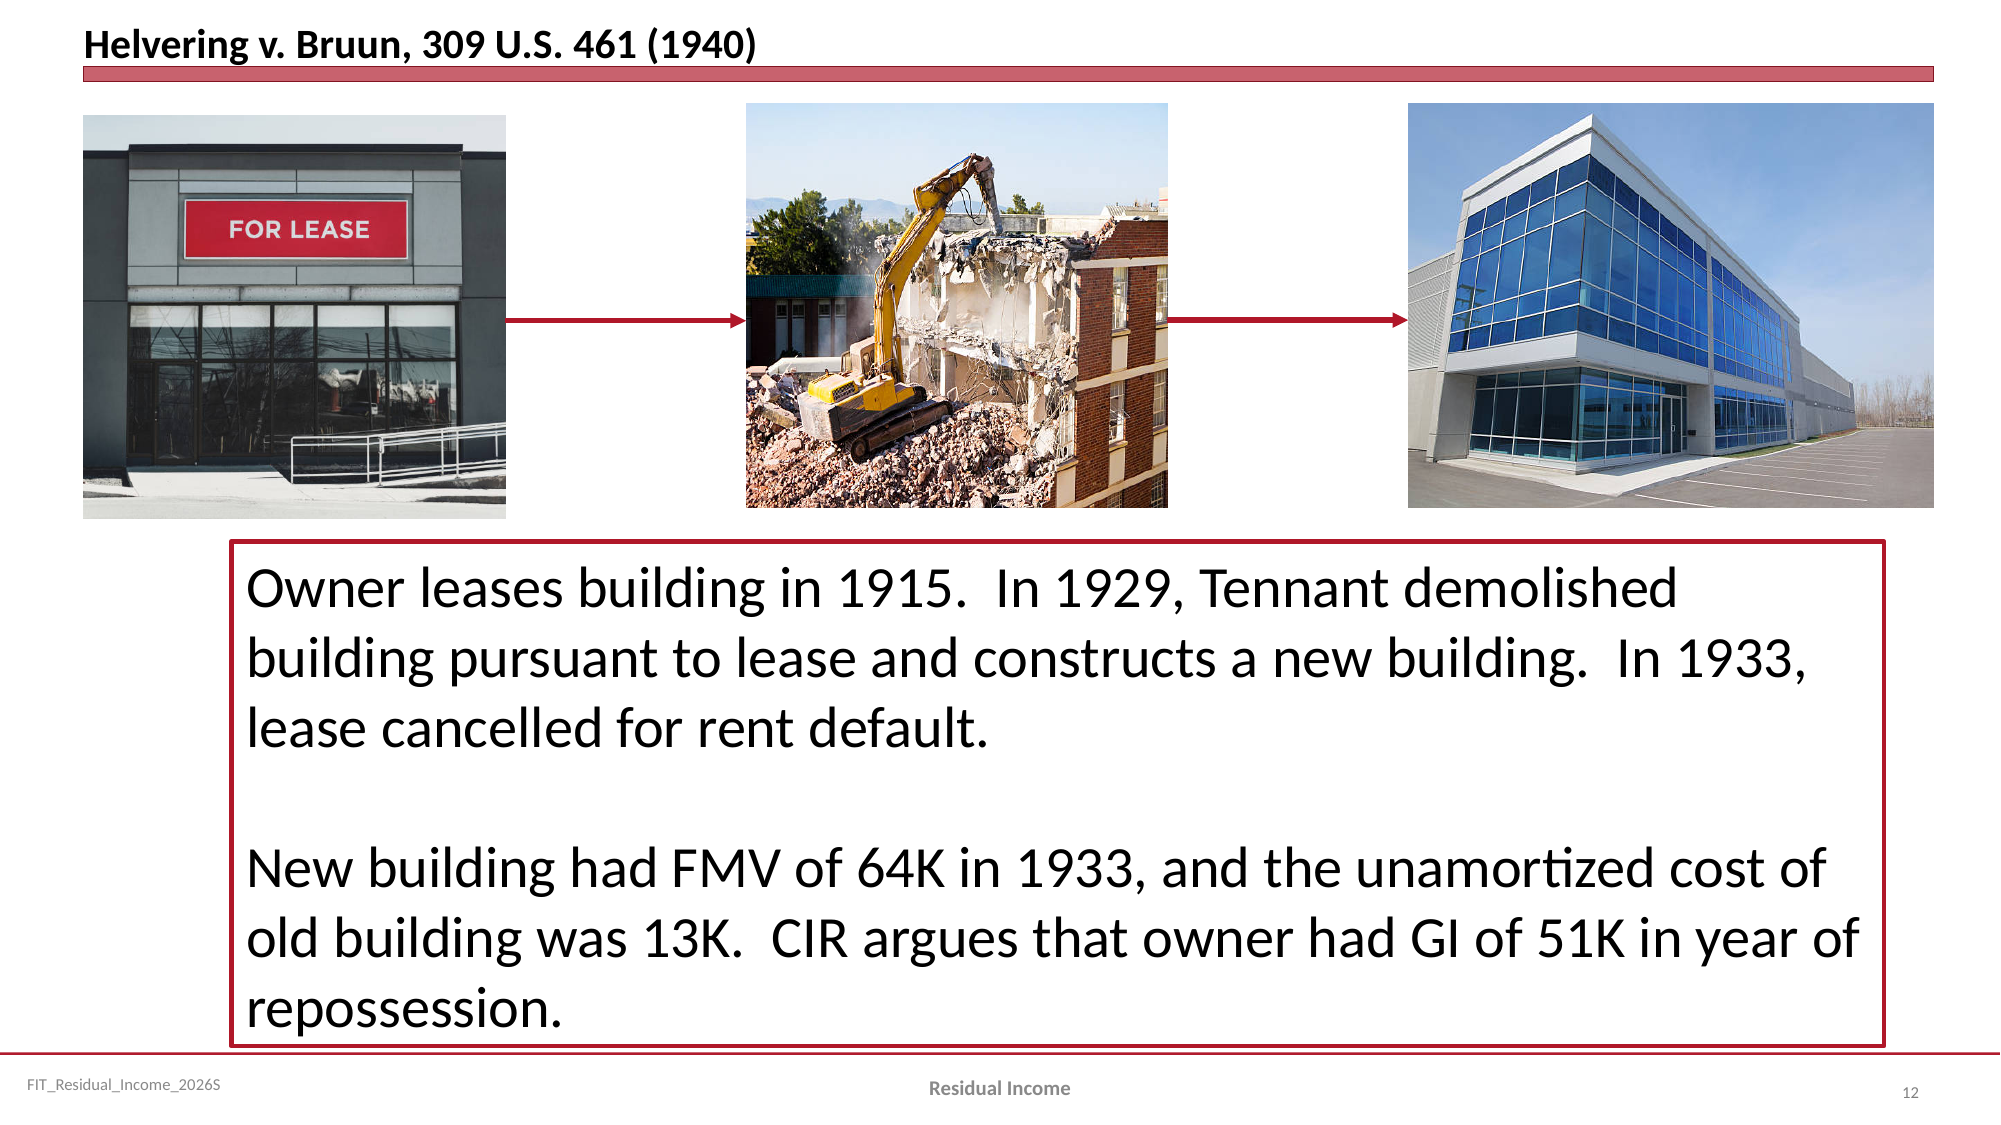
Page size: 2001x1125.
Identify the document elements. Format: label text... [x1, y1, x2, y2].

picture [1407, 103, 1935, 508]
title Helvering v. Bruun, 309 U.S. 461 (1940) [83, 6, 1935, 67]
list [745, 103, 1168, 508]
slide_number 12 [1834, 1061, 1934, 1122]
picture [83, 115, 506, 519]
footer Residual Income [683, 1056, 1317, 1117]
text_box Owner leases building in 1915. In 1929, Tennant demolished building pursuant to lease and constructs a new building. In 1933, lease cancelled for rent default. New building had FMV of 64K in 1933, and the unamortized cost of old building was 13K. CIR argues that owner had GI of 51K in year of repossession. [231, 541, 1884, 1046]
